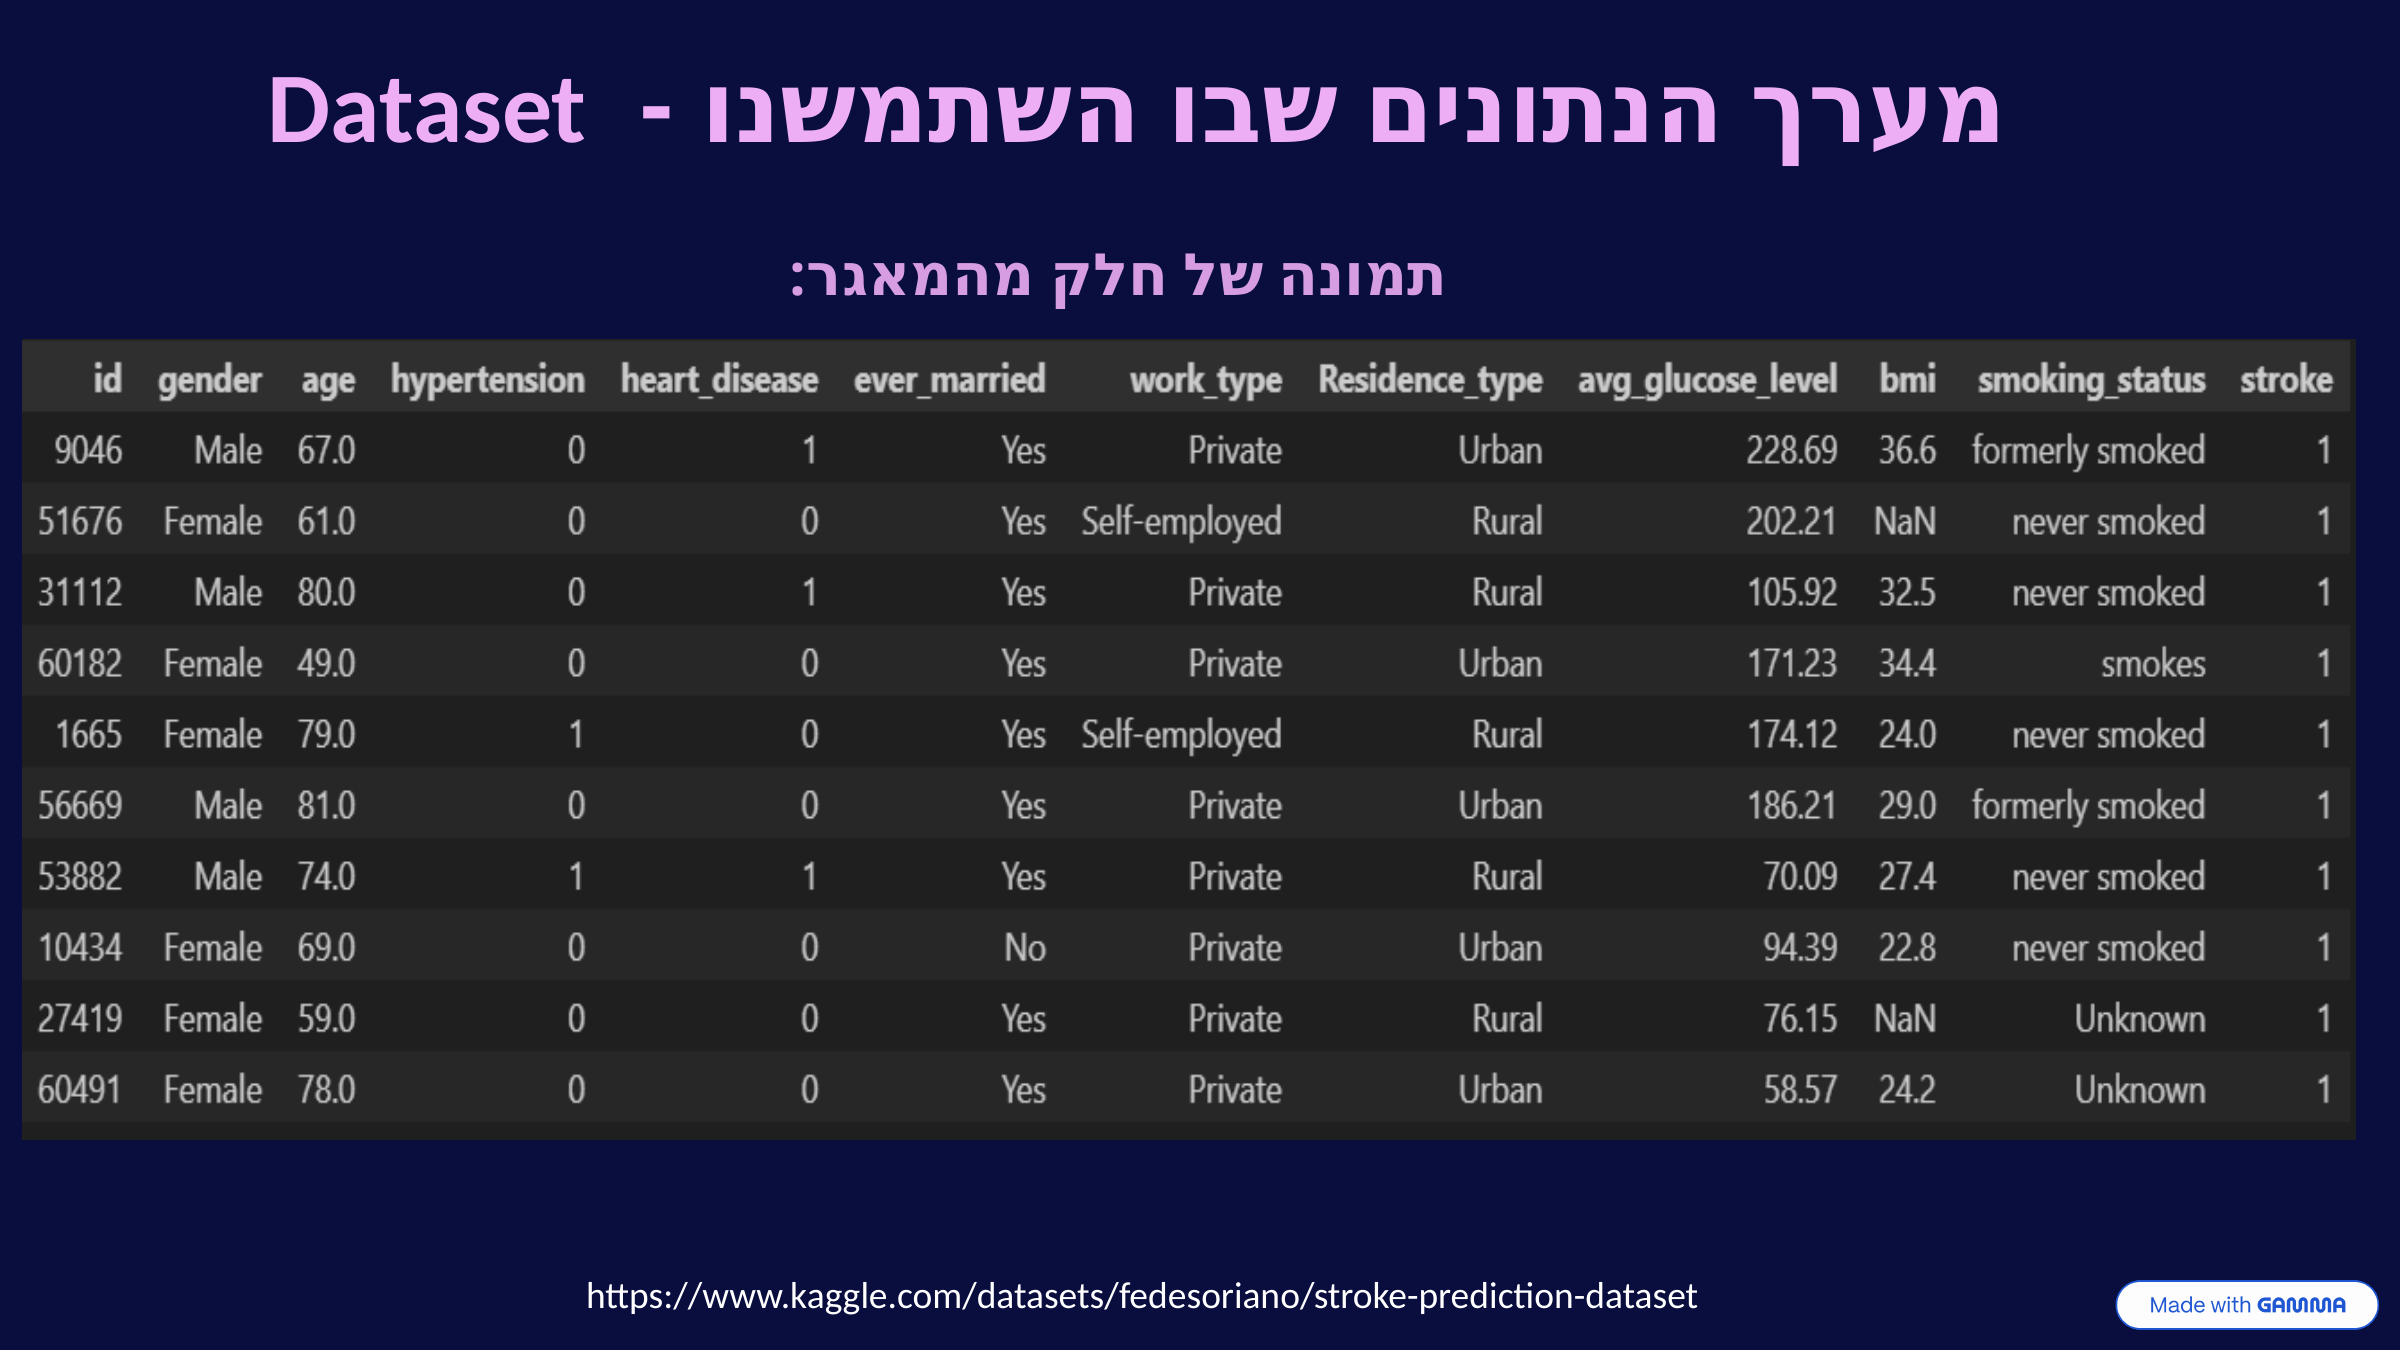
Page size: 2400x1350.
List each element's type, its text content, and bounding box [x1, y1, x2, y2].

picture [22, 339, 2356, 1140]
picture [2106, 1271, 2389, 1339]
text_box מערך הנתונים שבו השתמשנו - Dataset [984, 104, 2009, 222]
text_box תמונה של חלק מהמאגר: [85, 229, 1462, 339]
text_box https://www.kaggle.com/datasets/fedesoriano/stroke-prediction-dataset [0, 1263, 1715, 1324]
